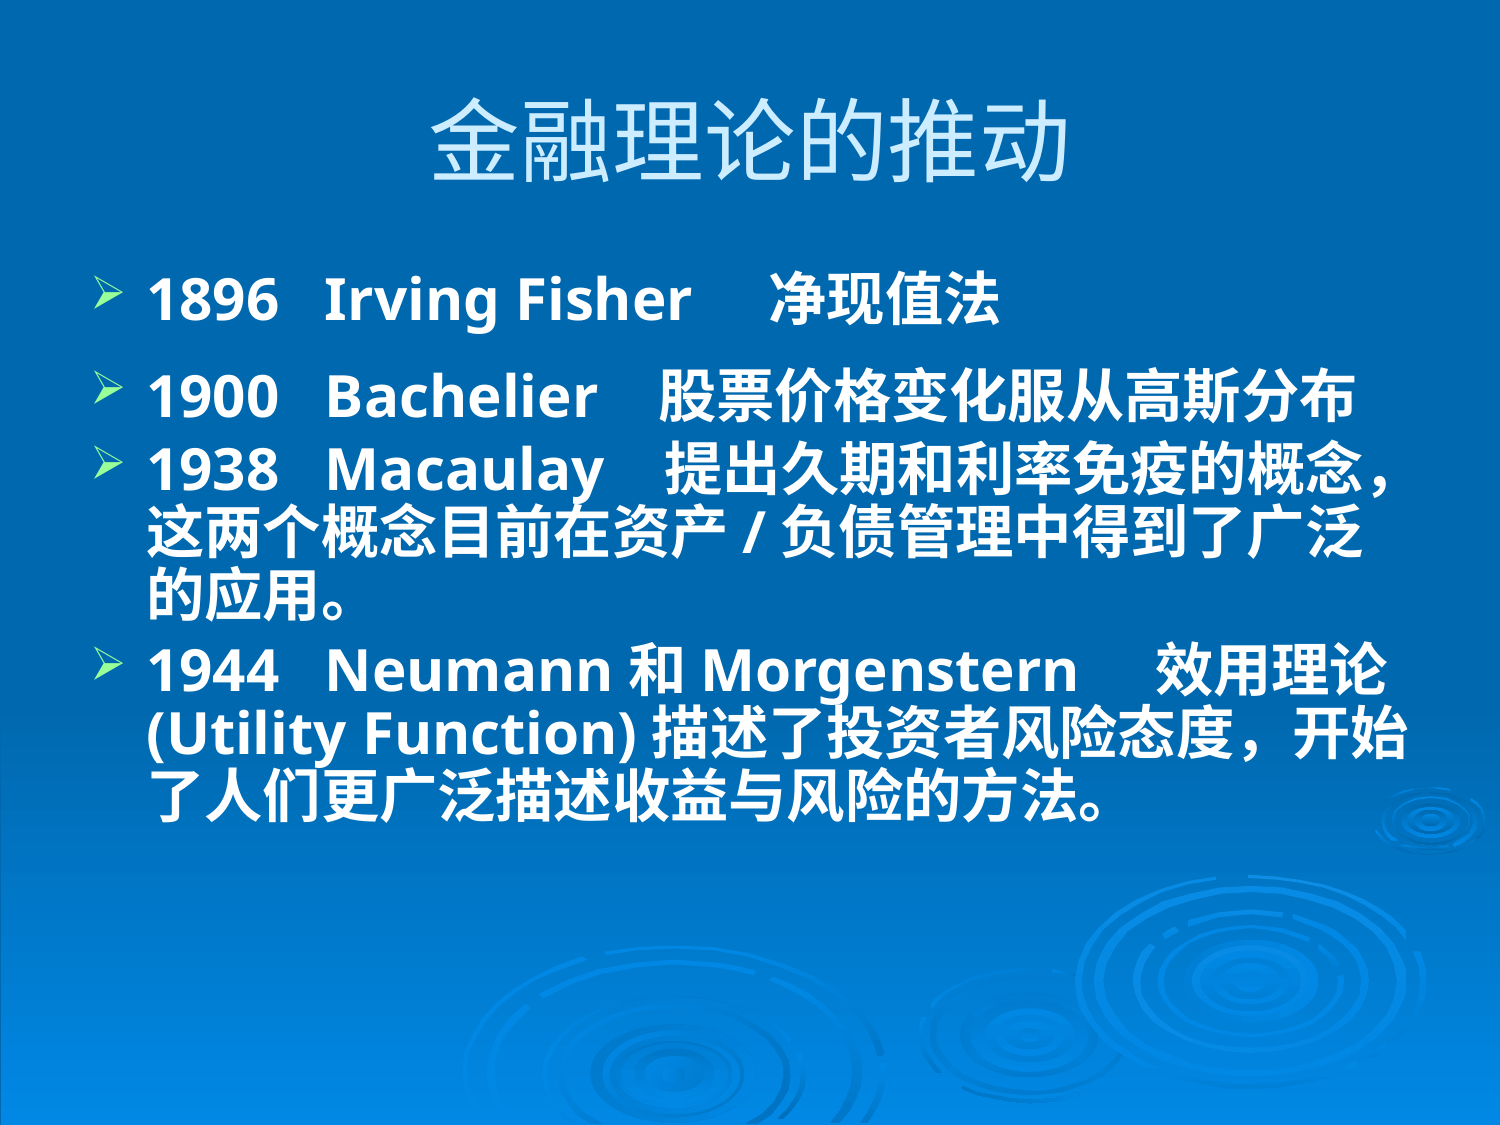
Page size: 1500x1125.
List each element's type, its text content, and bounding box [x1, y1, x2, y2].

title 金融理论的推动 [74, 45, 1426, 233]
list 1896 Irving Fisher 净现值法 1900 Bachelier 股票价格变化服从高斯分布 1938 Macaulay 提出久期和利率免疫的概念，这两个概念目前在资产/负债管理中得到了广泛的应用。 1944 Neumann和Morgenstern 效用理论(Utility Function)描述了投资者风险态度，开始了人们更广泛描述收益与风险的方法。 [74, 262, 1426, 1006]
